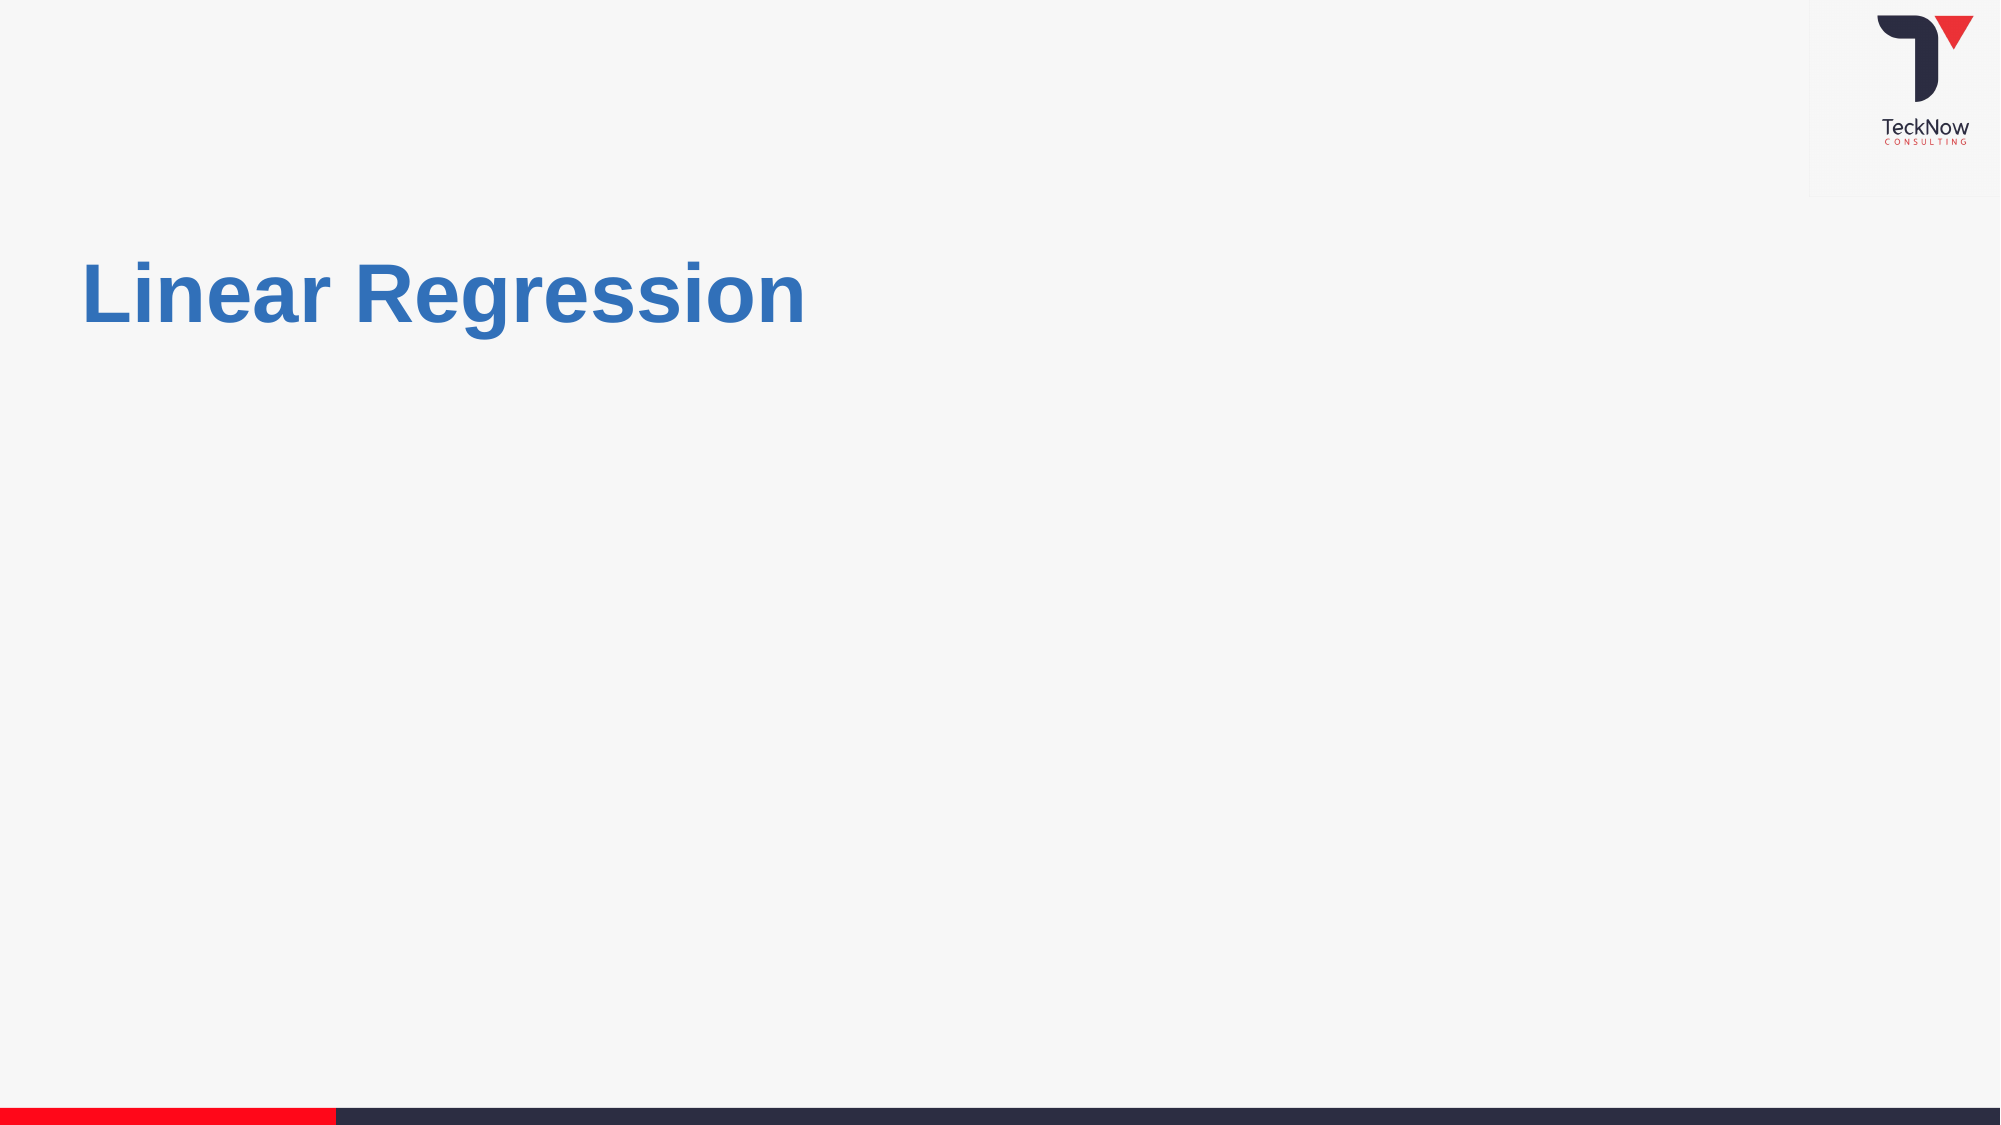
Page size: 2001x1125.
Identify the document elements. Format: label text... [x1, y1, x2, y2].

title Linear Regression [66, 236, 1863, 454]
picture [1809, 0, 2000, 197]
